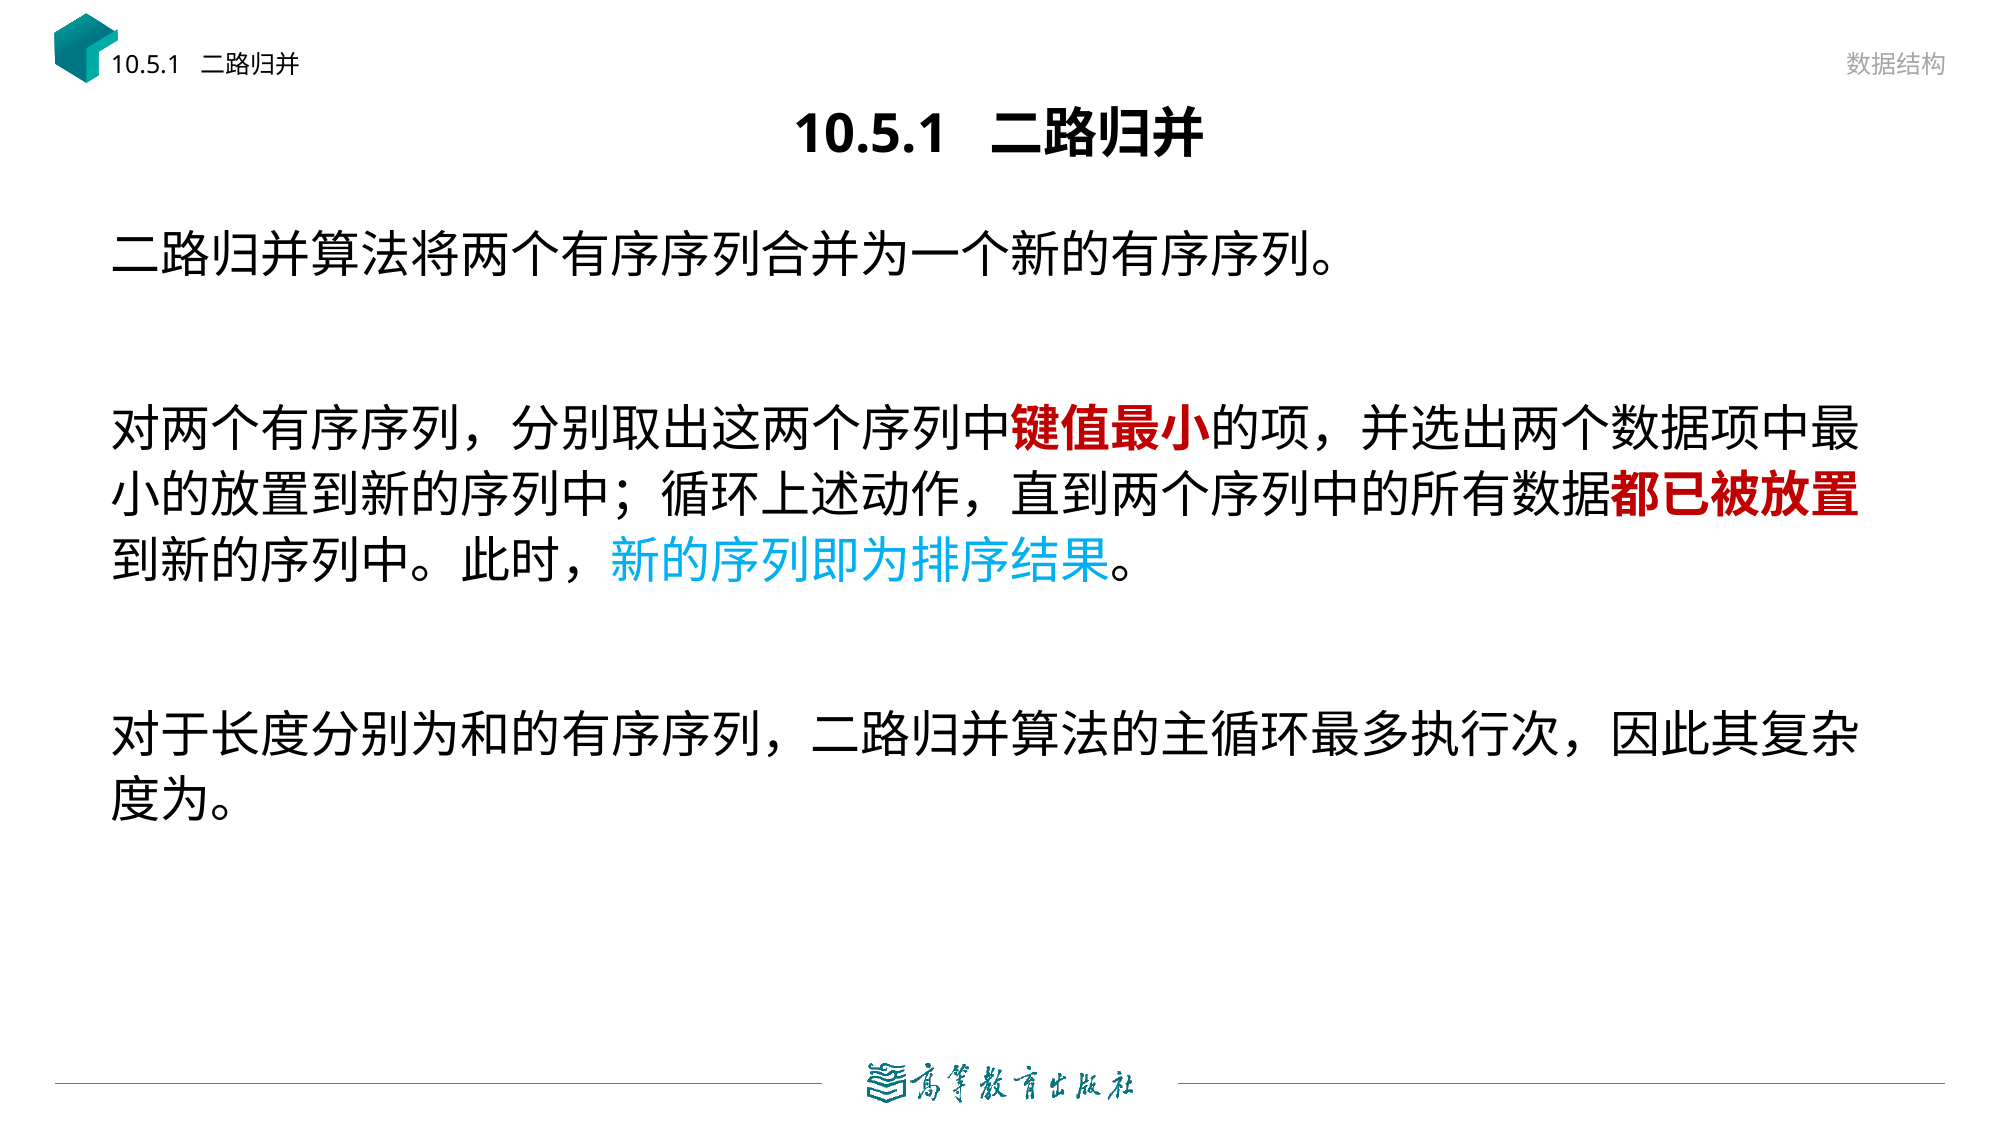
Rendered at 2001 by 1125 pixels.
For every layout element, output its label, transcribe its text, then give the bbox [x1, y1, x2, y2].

list 数据结构 [1115, 32, 1962, 86]
subtitle 10.5.1 二路归并 [95, 44, 894, 99]
title 10.5.1 二路归并 [137, 92, 1863, 178]
picture [867, 1063, 1133, 1103]
